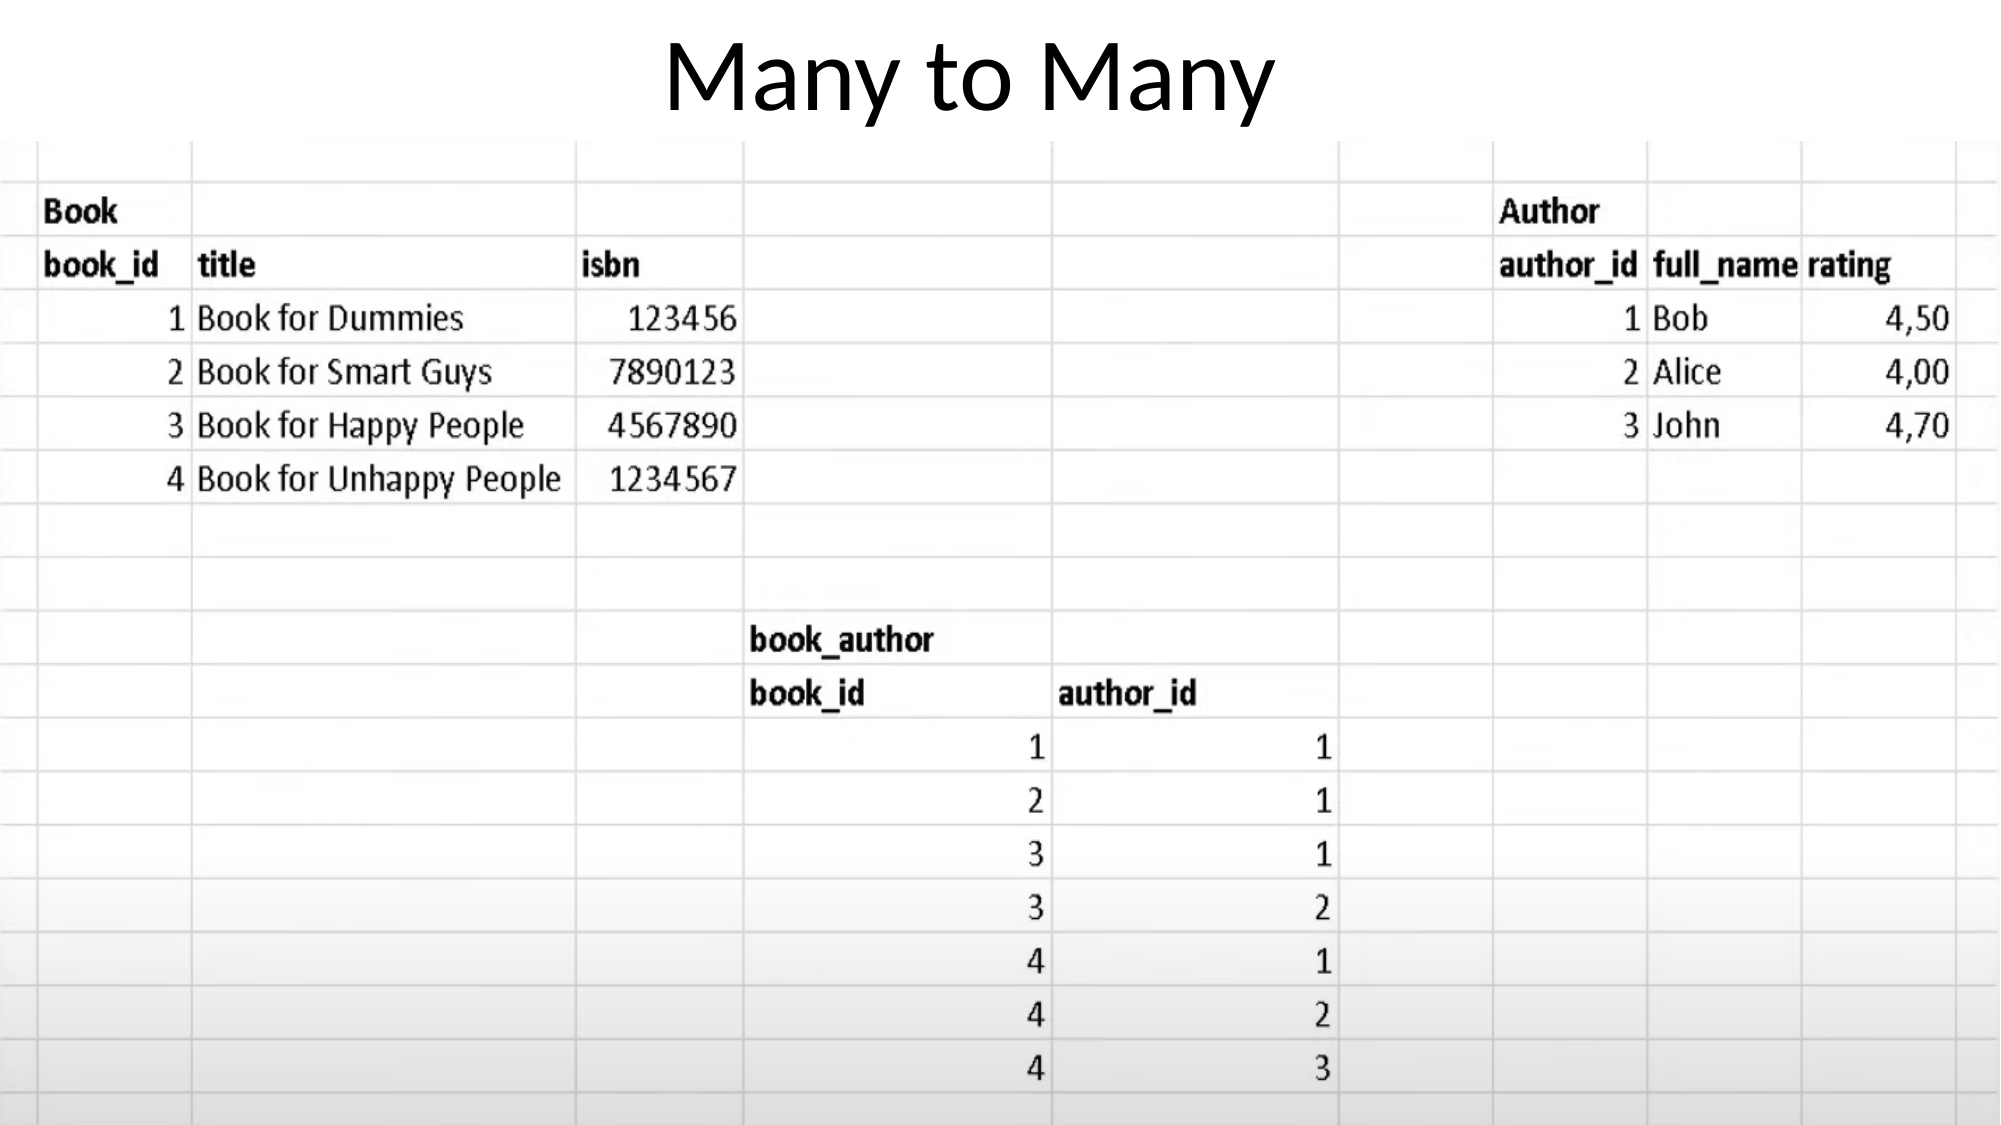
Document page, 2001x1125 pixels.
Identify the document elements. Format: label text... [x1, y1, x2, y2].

text_box Many to Many [648, 0, 1295, 139]
picture [0, 141, 2000, 1125]
